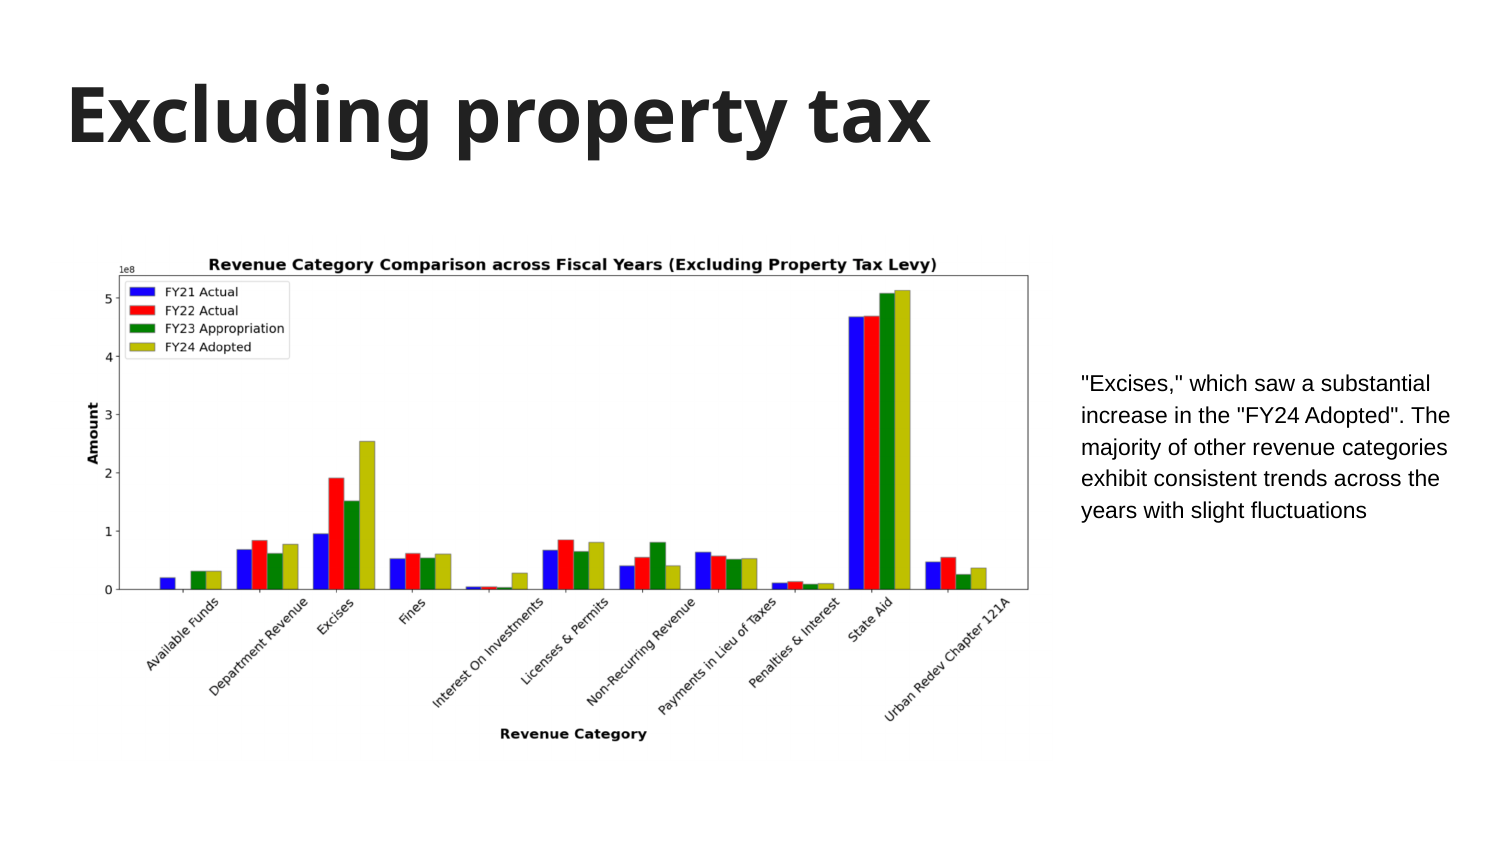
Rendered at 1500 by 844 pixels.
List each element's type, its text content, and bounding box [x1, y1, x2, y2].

picture [49, 235, 1053, 761]
title Excluding property tax [50, 50, 1451, 174]
text_box "Excises," which saw a substantial increase in the "FY24 Adopted". The majority of other revenue categories exhibit consistent trends across the years with slight fluctuations [1066, 349, 1493, 538]
